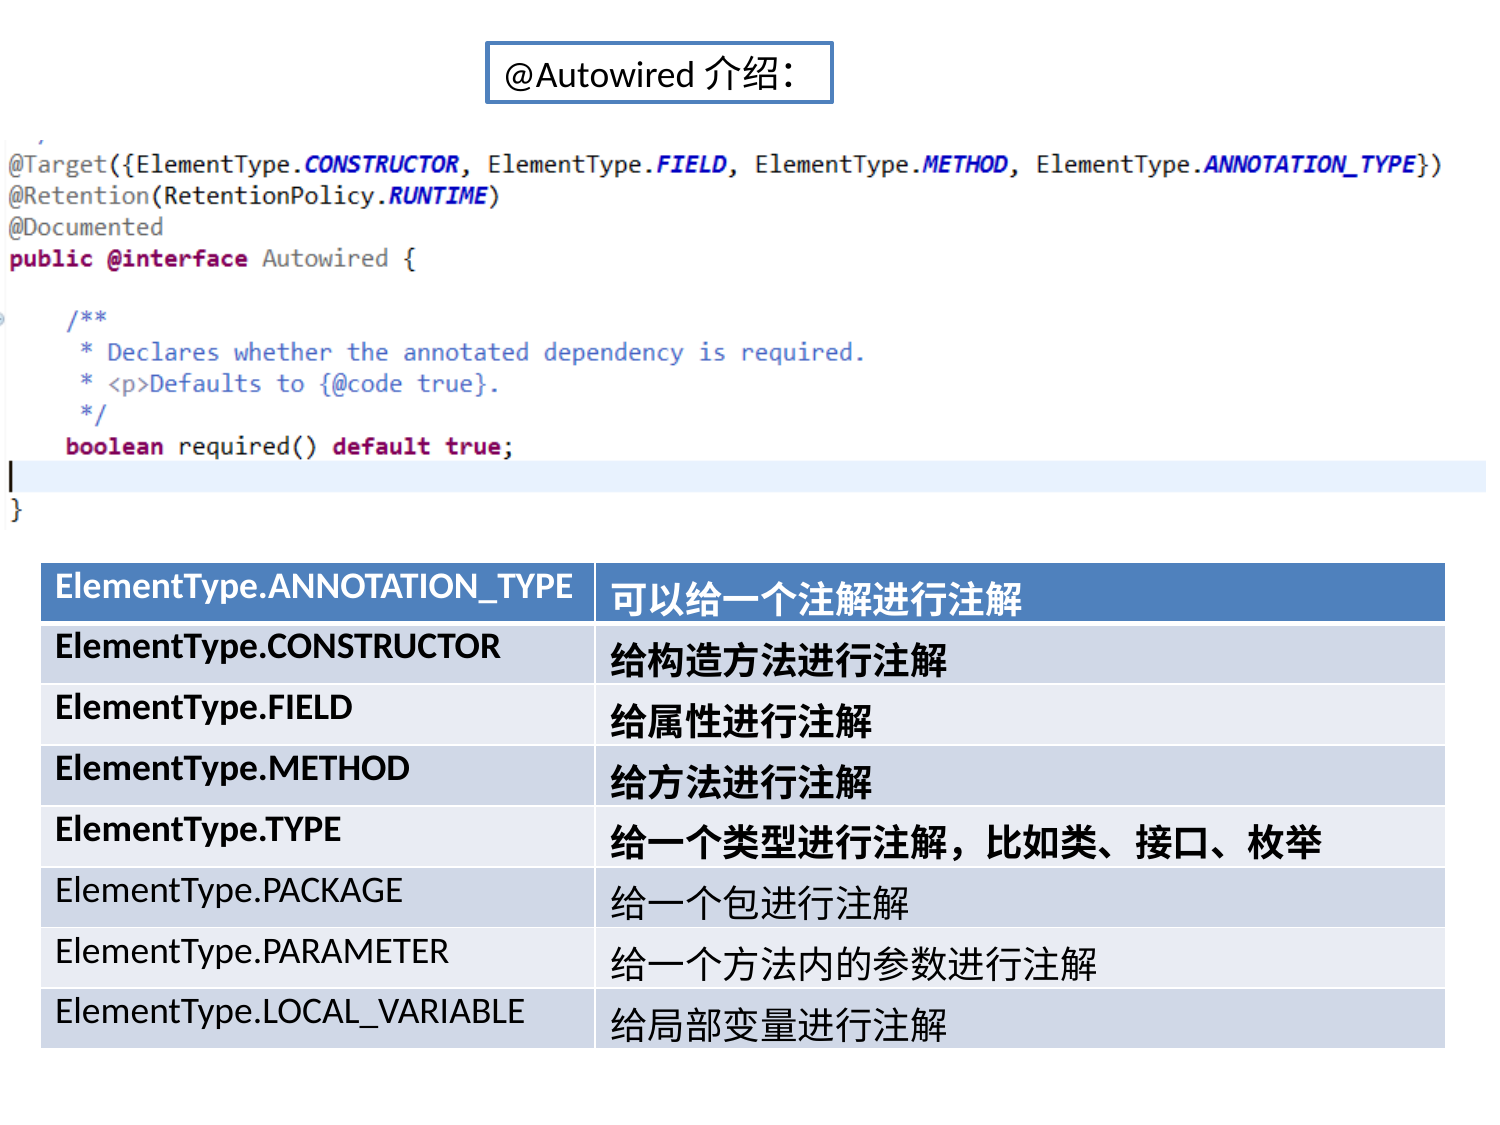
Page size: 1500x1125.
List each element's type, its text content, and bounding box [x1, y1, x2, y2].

table_cell ElementType.METHOD [41, 746, 594, 805]
table_cell ElementType.PARAMETER [41, 928, 594, 987]
table_header ElementType.ANNOTATION_TYPE [41, 563, 594, 621]
table_cell 给构造方法进行注解 [596, 626, 1445, 683]
table_cell 给方法进行注解 [596, 746, 1445, 805]
table_cell 给局部变量进行注解 [596, 989, 1445, 1048]
picture [0, 140, 1487, 531]
text_box @Autowired介绍： [485, 41, 834, 104]
table_cell ElementType.LOCAL_VARIABLE [41, 989, 594, 1048]
table_header 可以给一个注解进行注解 [596, 563, 1445, 621]
table_cell ElementType.PACKAGE [41, 868, 594, 927]
table_cell 给属性进行注解 [596, 685, 1445, 744]
table_cell ElementType.FIELD [41, 685, 594, 744]
table_cell 给一个类型进行注解，比如类、接口、枚举 [596, 807, 1445, 866]
table_cell 给一个方法内的参数进行注解 [596, 928, 1445, 987]
table_cell ElementType.TYPE [41, 807, 594, 866]
table_cell 给一个包进行注解 [596, 868, 1445, 927]
table_cell ElementType.CONSTRUCTOR [41, 626, 594, 683]
